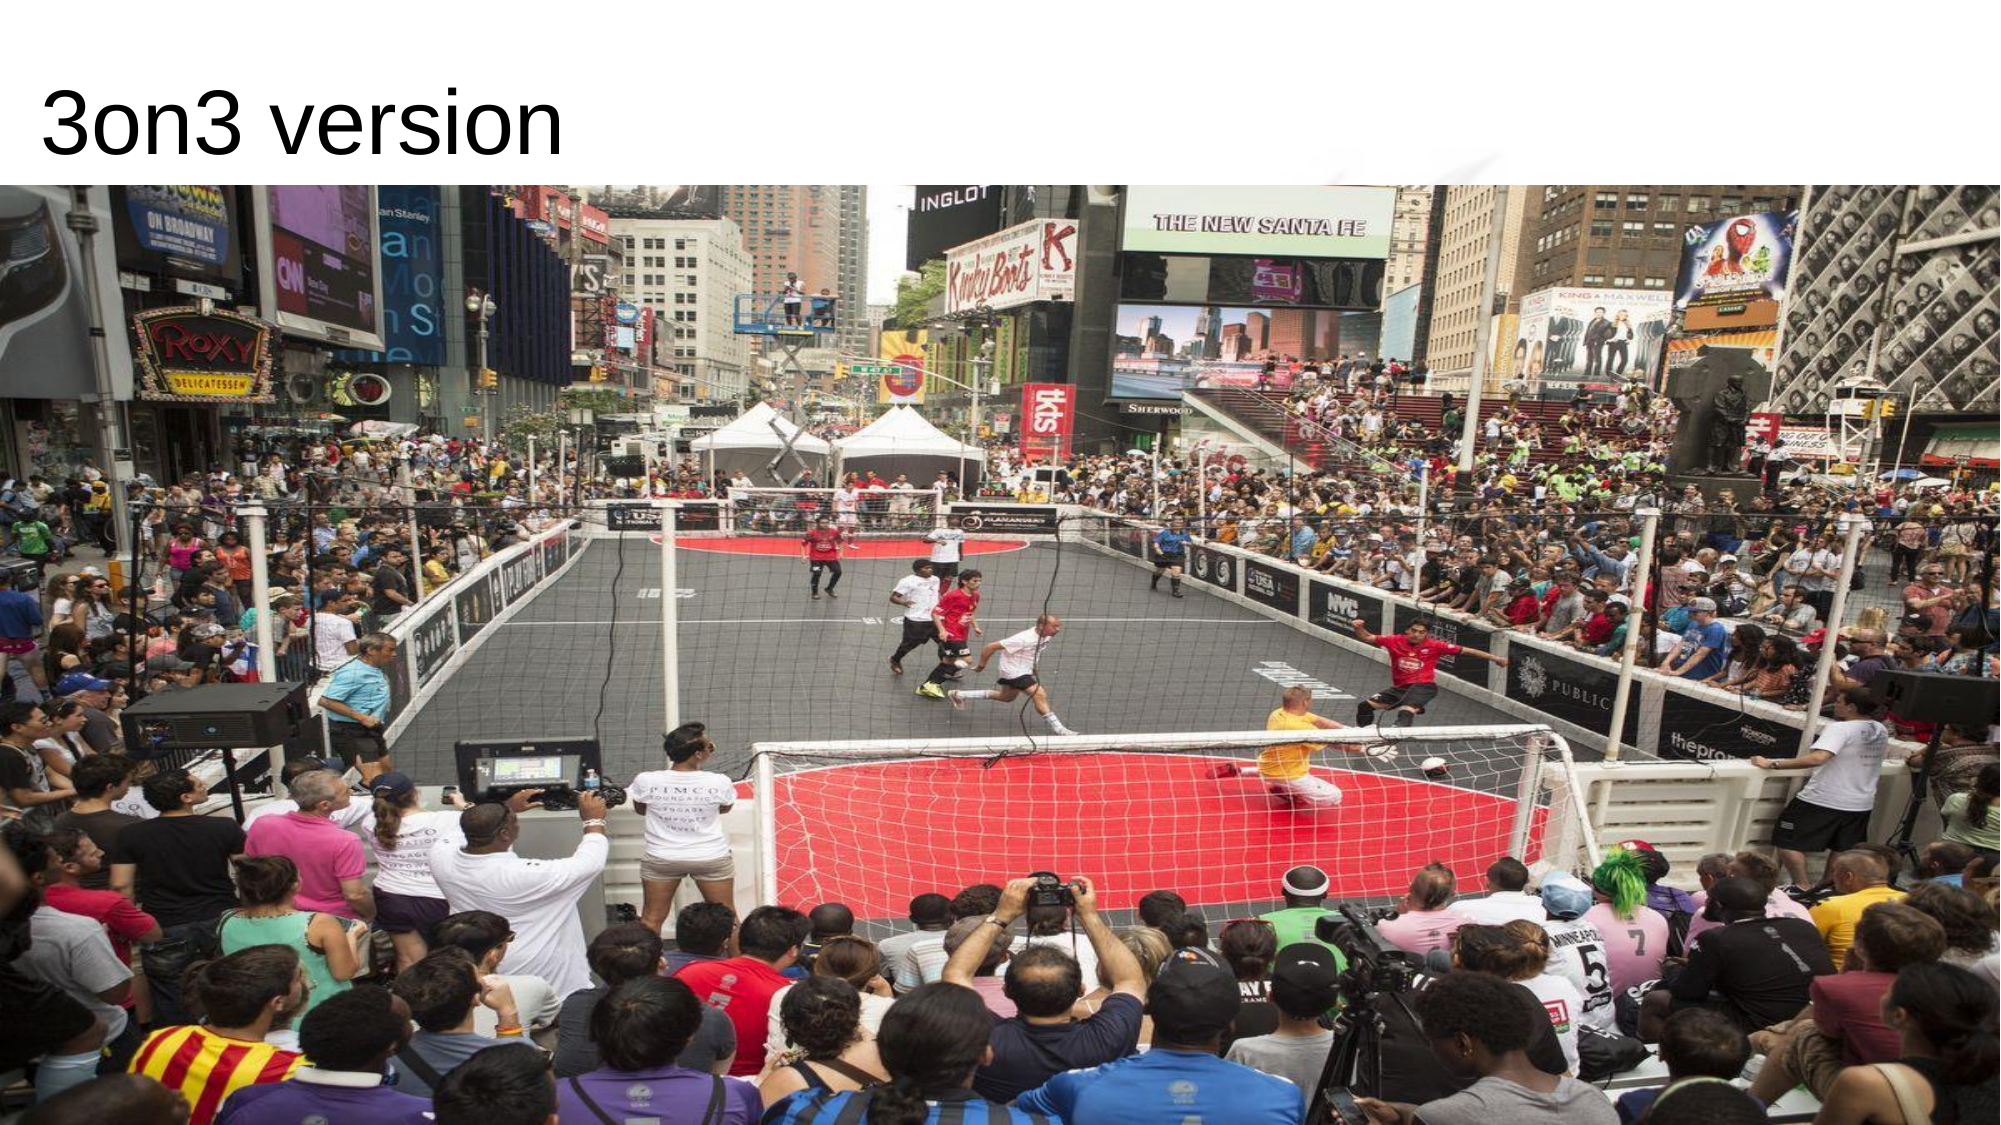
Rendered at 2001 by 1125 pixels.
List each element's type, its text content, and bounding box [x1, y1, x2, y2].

picture [0, 185, 2000, 1125]
text_box 3on3 version [0, 0, 2000, 183]
